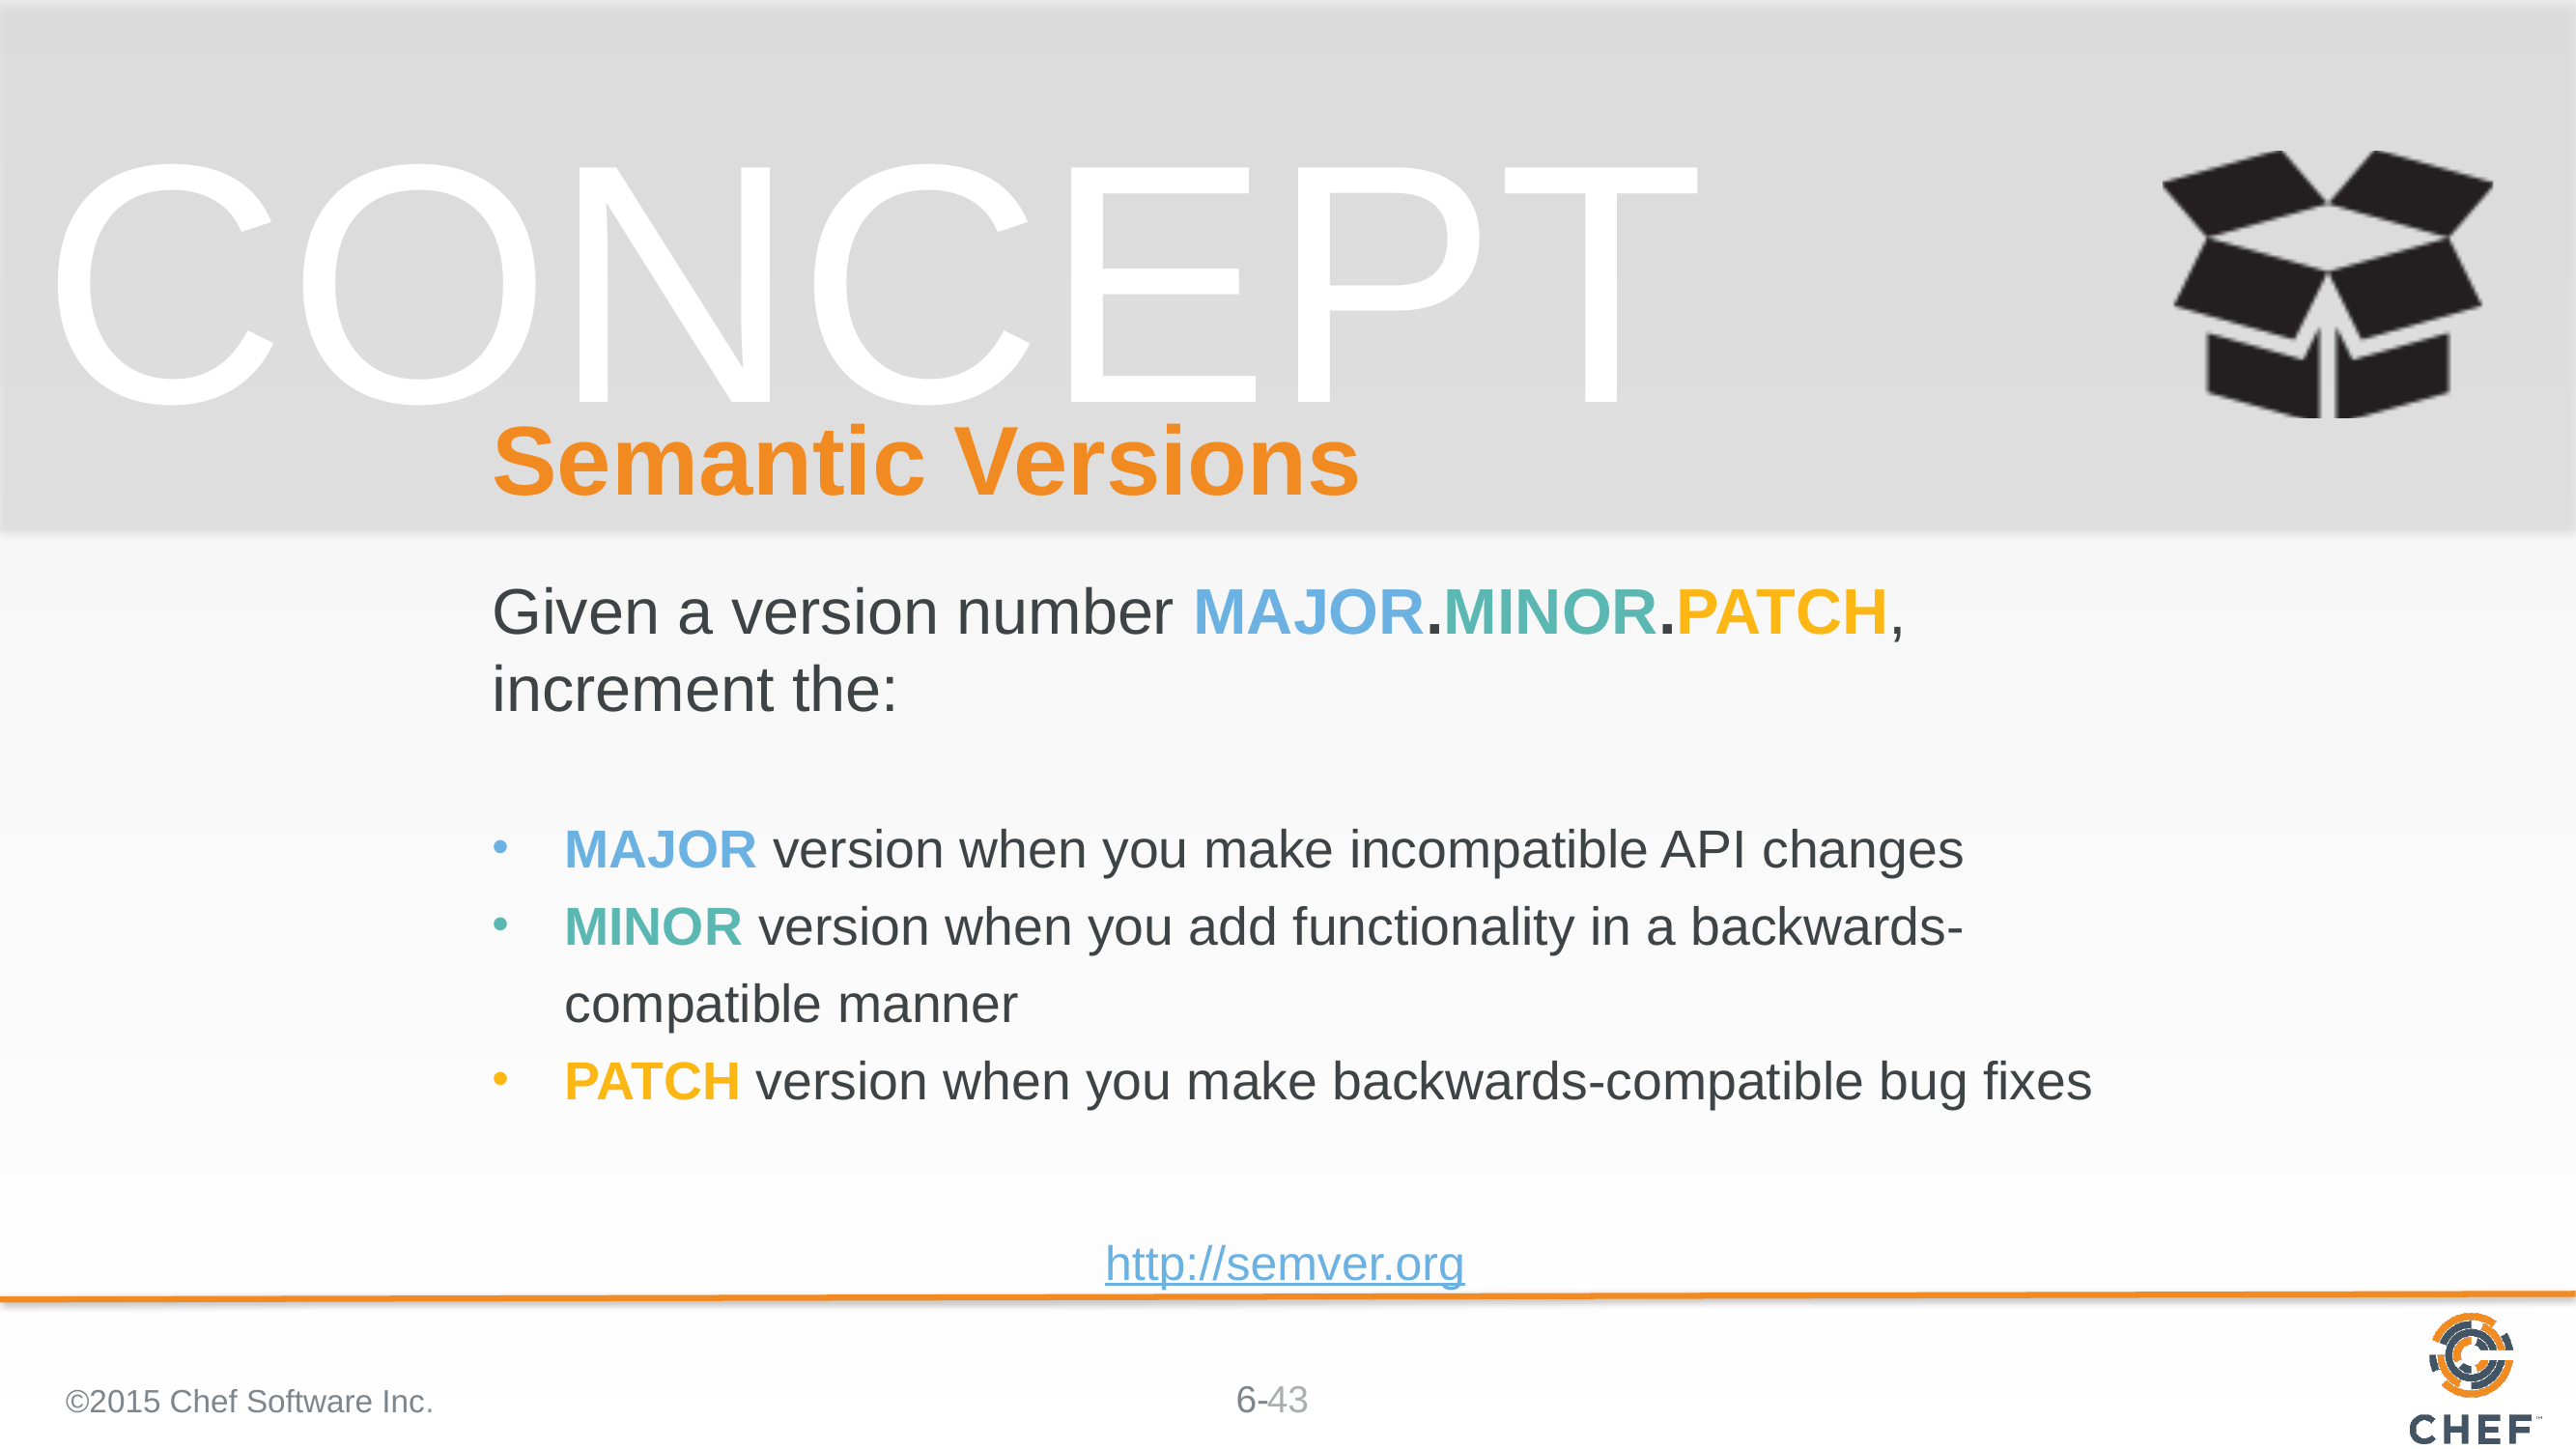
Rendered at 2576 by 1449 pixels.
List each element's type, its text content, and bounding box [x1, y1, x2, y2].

list http://semver.org [579, 1232, 1993, 1316]
subtitle Given a version number MAJOR.MINOR.PATCH, increment the: MAJOR version when you make incompatible API changes MINOR version when you add functionality in a backwards-compatible manner PATCH version when you make backwards-compatible bug fixes [477, 555, 2217, 1199]
footer ©2015 Chef Software Inc. [51, 1359, 952, 1440]
slide_number 43 [998, 1359, 1578, 1437]
picture [2399, 1297, 2550, 1449]
title Semantic Versions [477, 395, 2217, 531]
